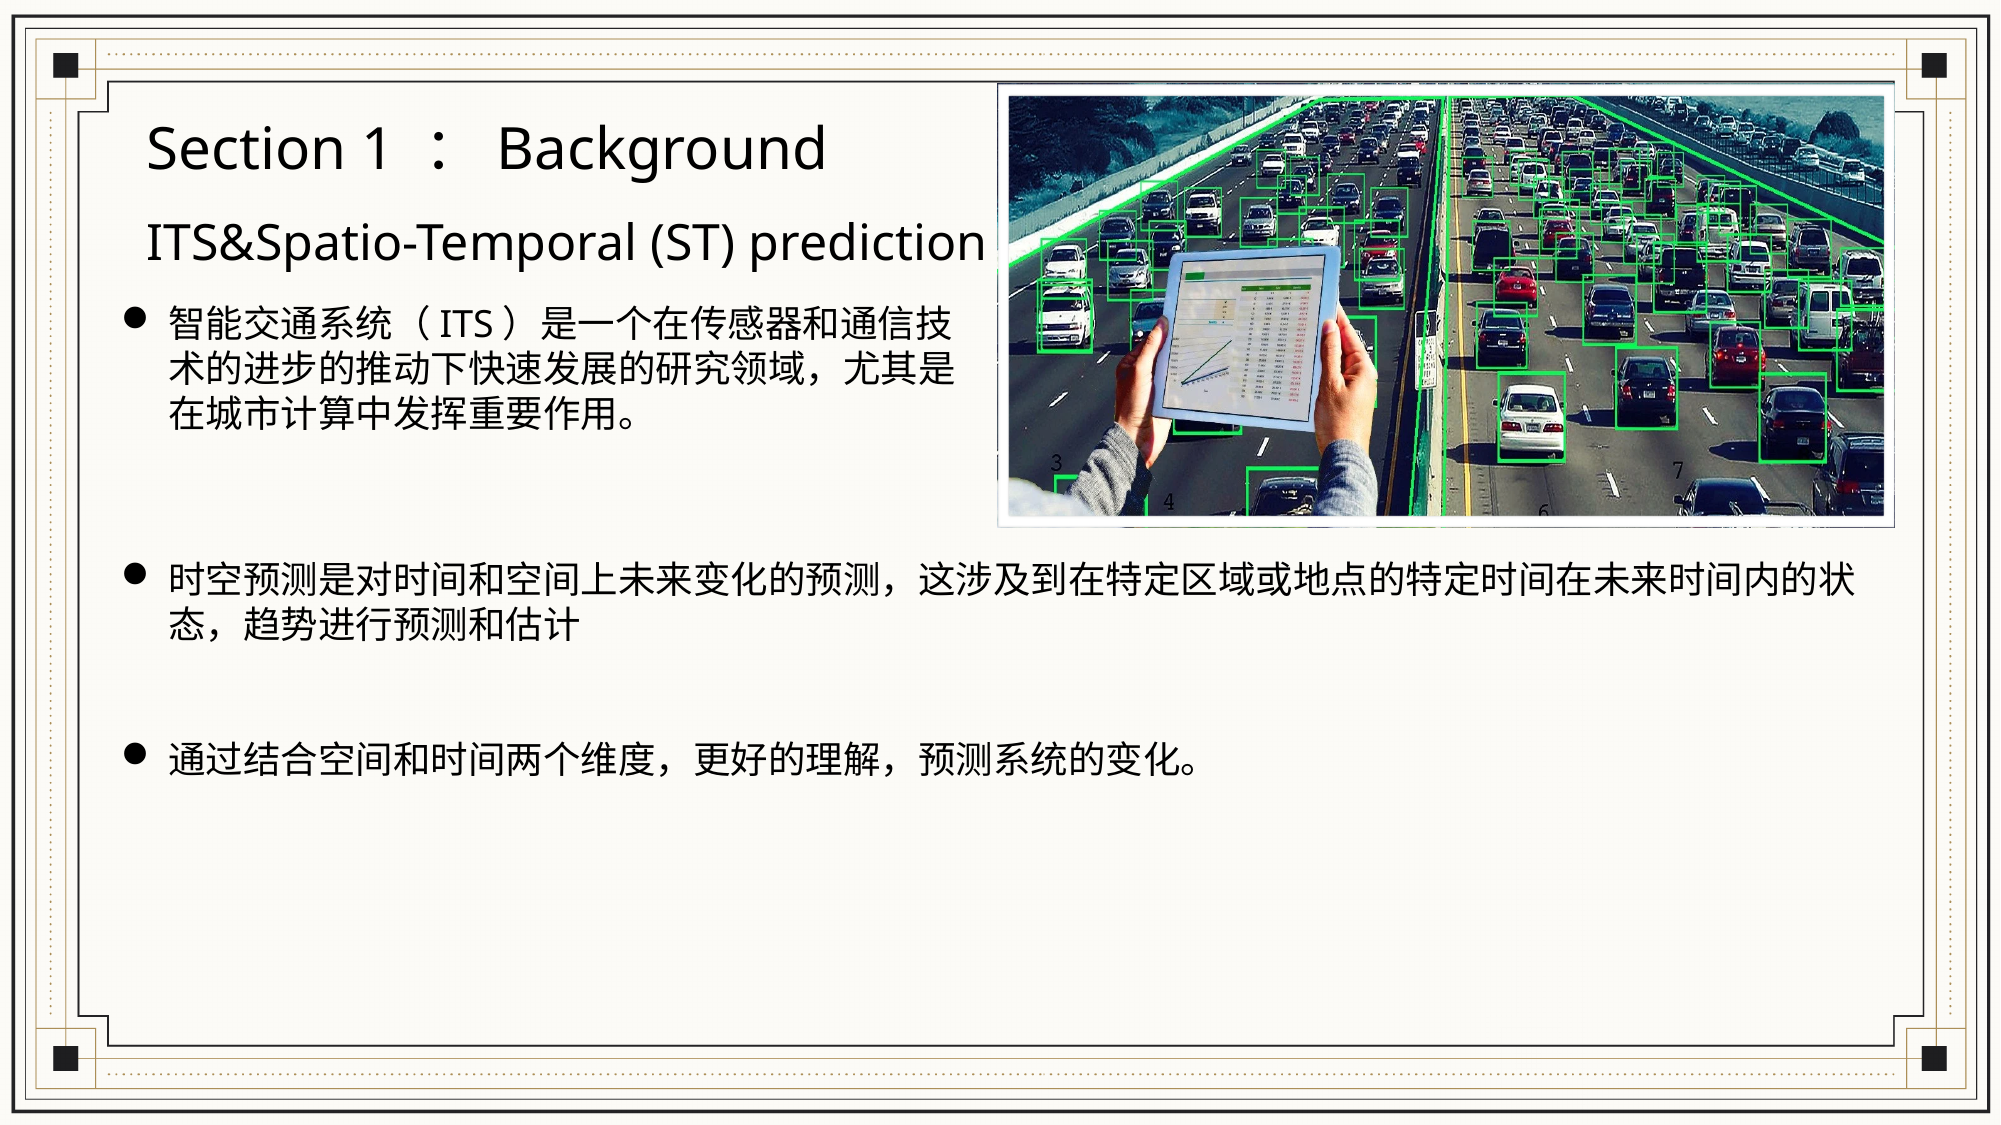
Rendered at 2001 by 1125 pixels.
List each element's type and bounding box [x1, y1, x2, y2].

picture [997, 83, 1895, 528]
text_box [0, 0, 2000, 1125]
